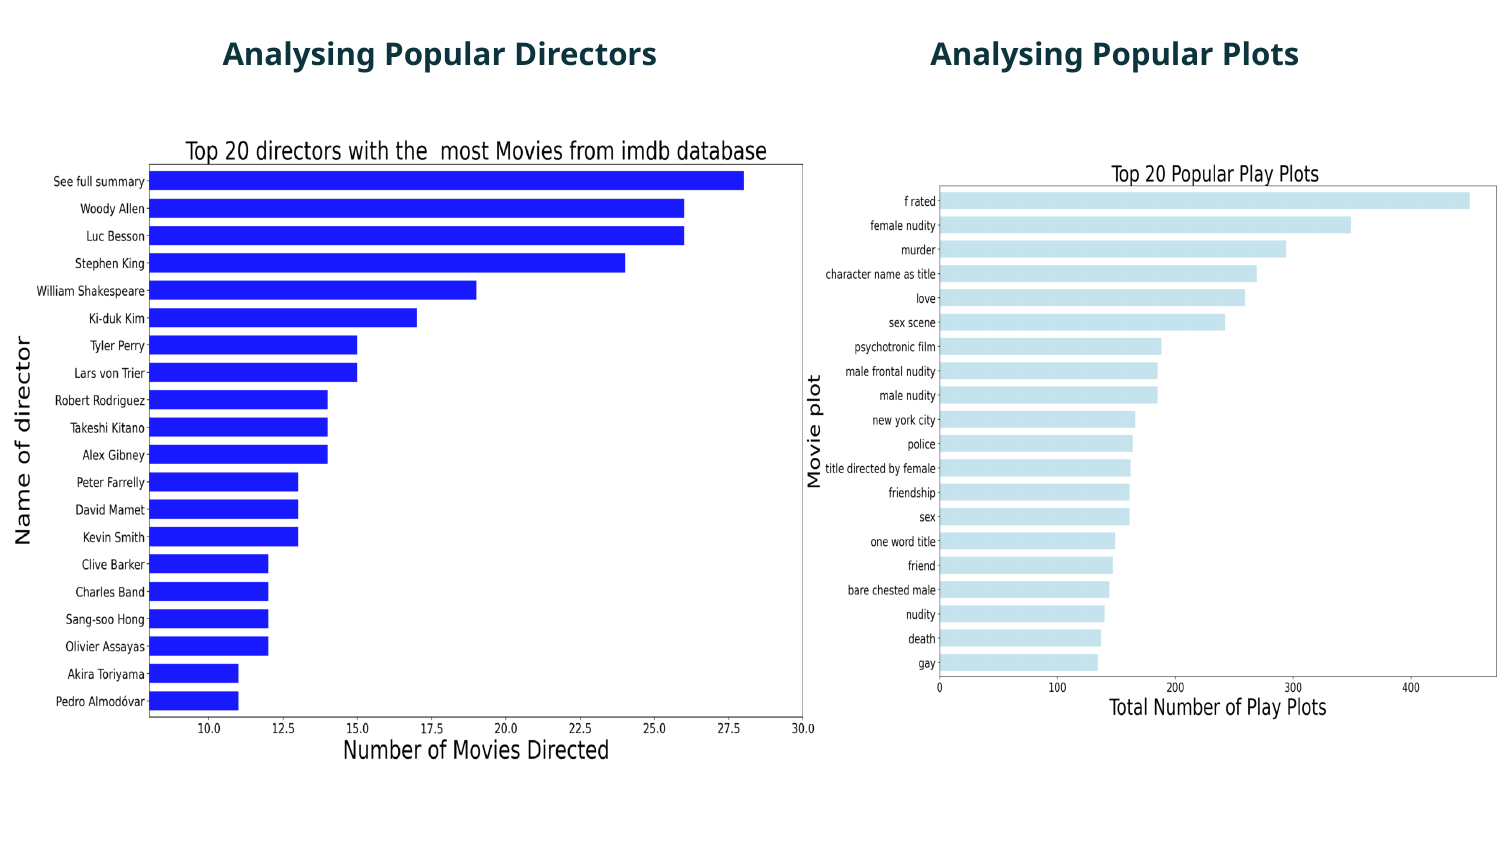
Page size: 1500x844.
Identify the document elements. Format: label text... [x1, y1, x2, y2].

picture [9, 134, 1500, 770]
title Analysing Popular Directors [116, 13, 764, 92]
title Analysing Popular Plots [791, 13, 1439, 92]
